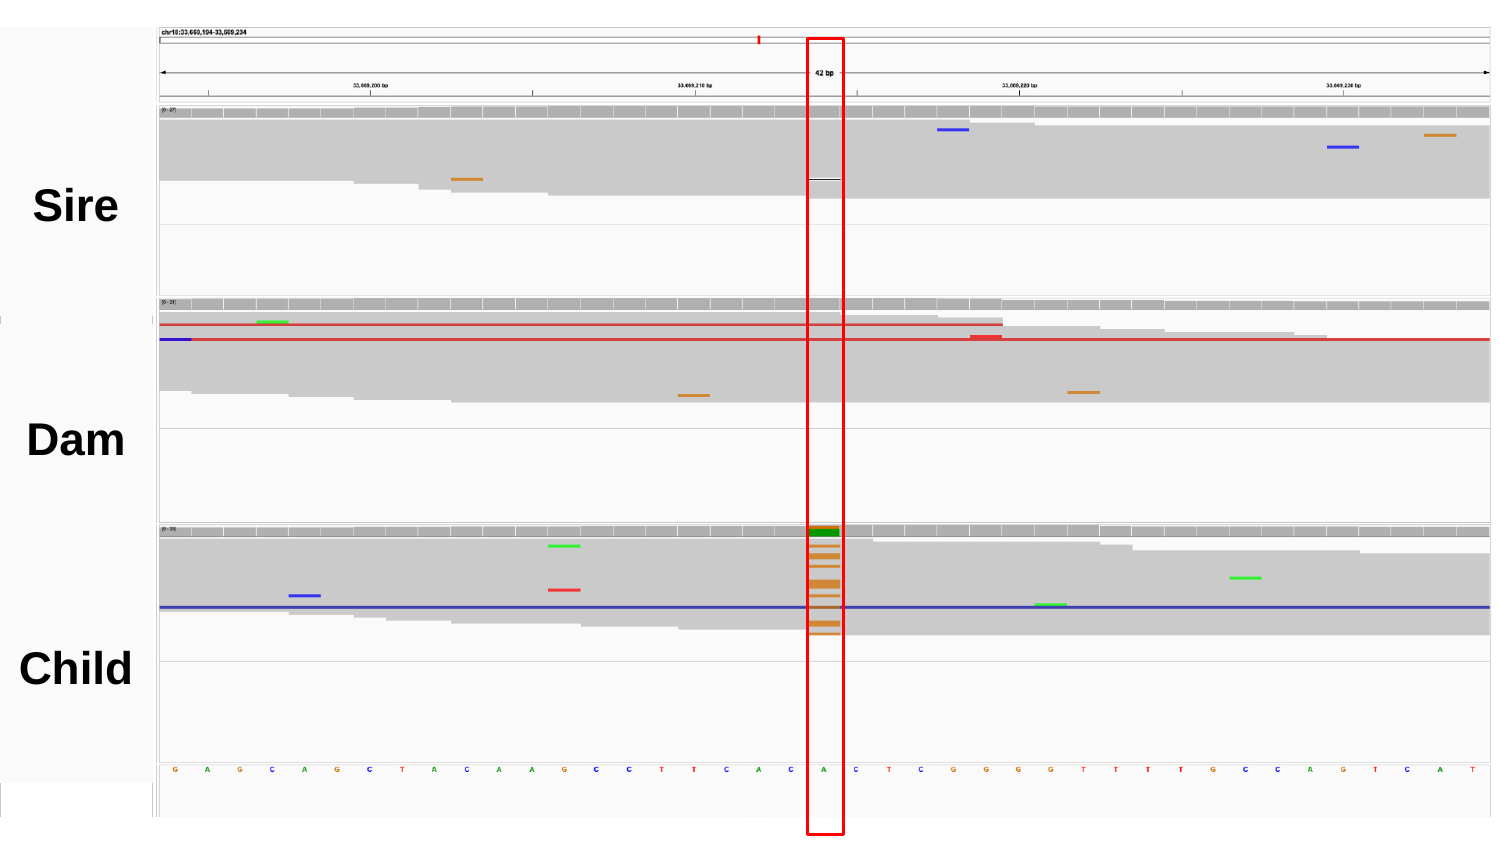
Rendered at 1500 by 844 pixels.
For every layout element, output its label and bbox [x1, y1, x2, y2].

text_box [807, 825, 844, 835]
picture [0, 26, 1500, 817]
